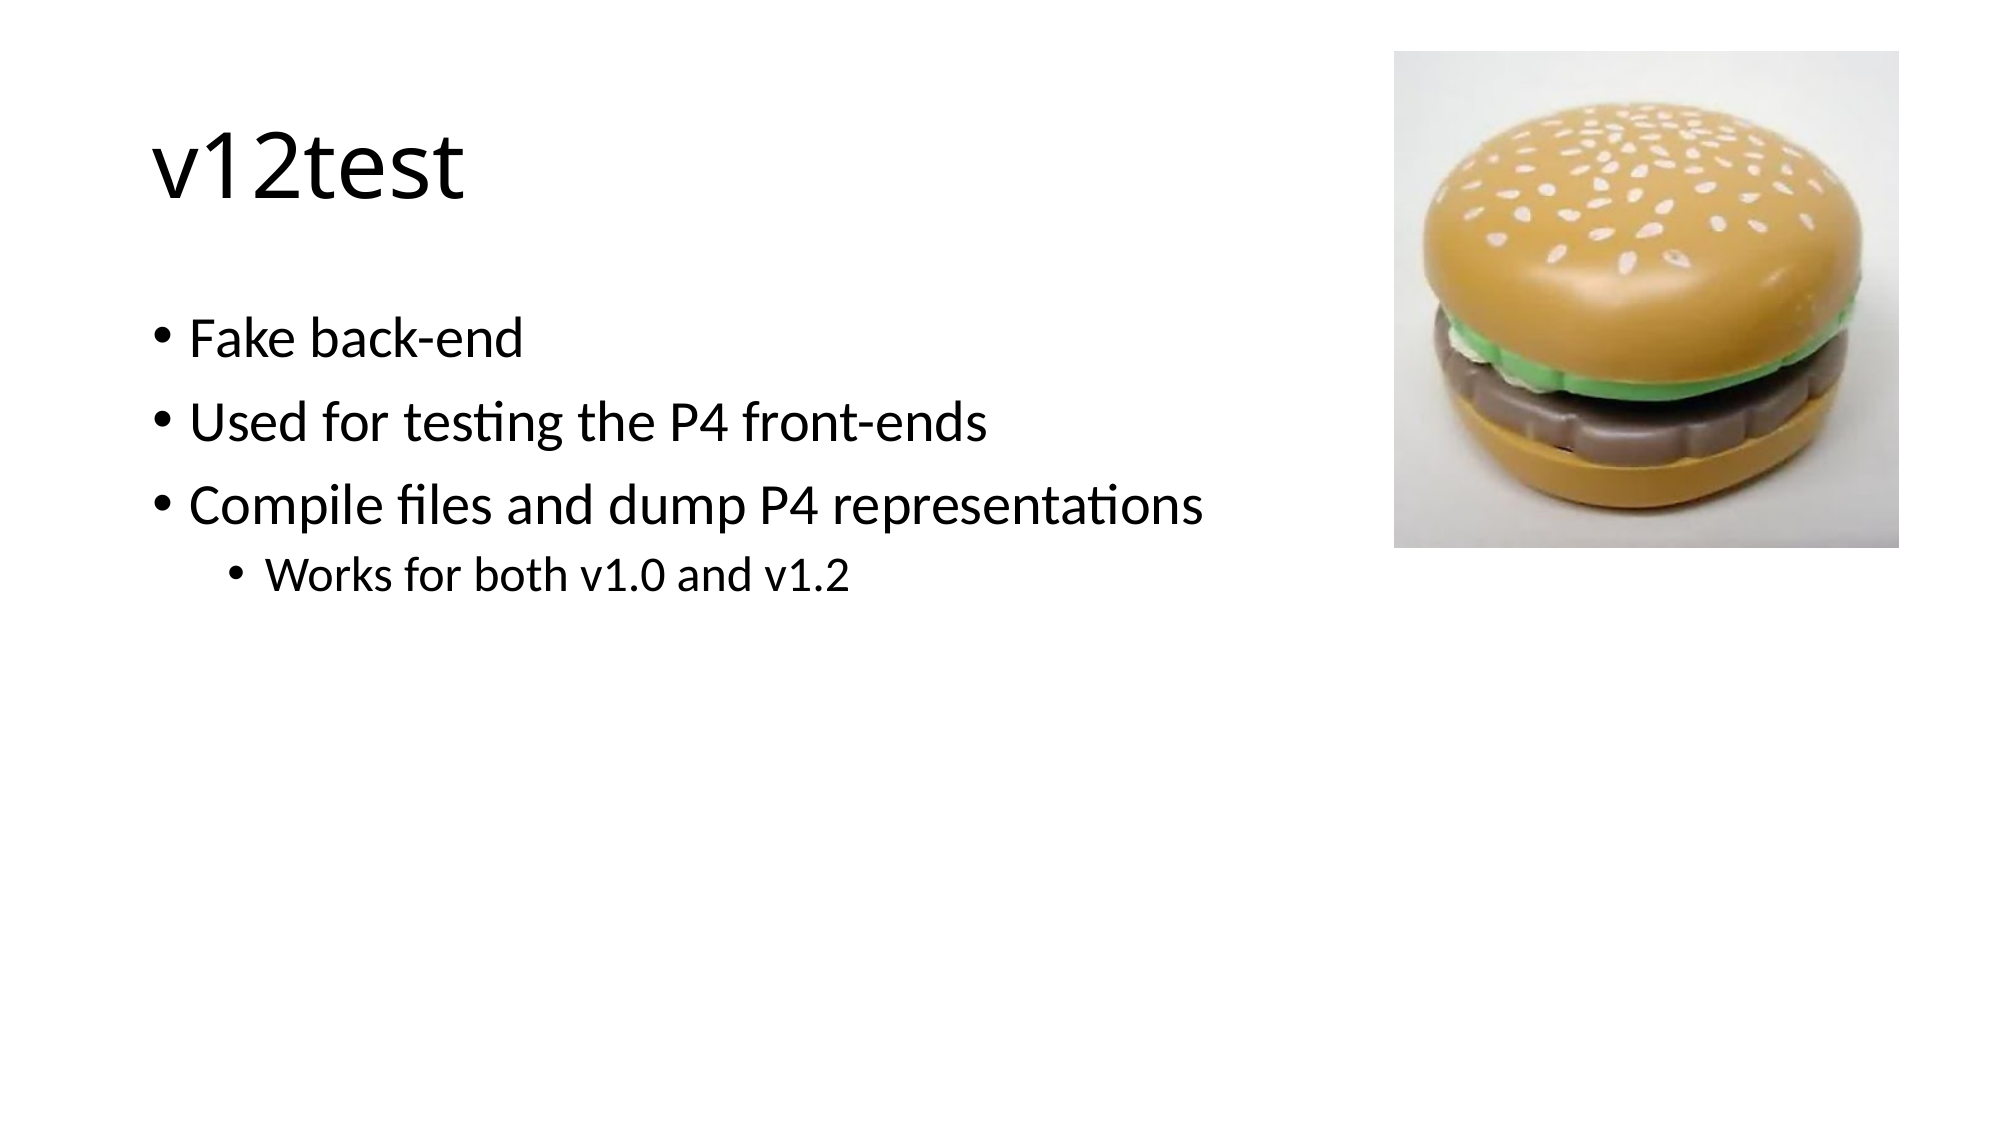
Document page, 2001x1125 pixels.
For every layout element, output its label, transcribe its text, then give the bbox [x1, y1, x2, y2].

title v12test [137, 59, 1394, 278]
picture [1394, 51, 1899, 548]
list Fake back-end Used for testing the P4 front-ends Compile files and dump P4 representations Works for both v1.0 and v1.2 [137, 299, 1863, 1014]
